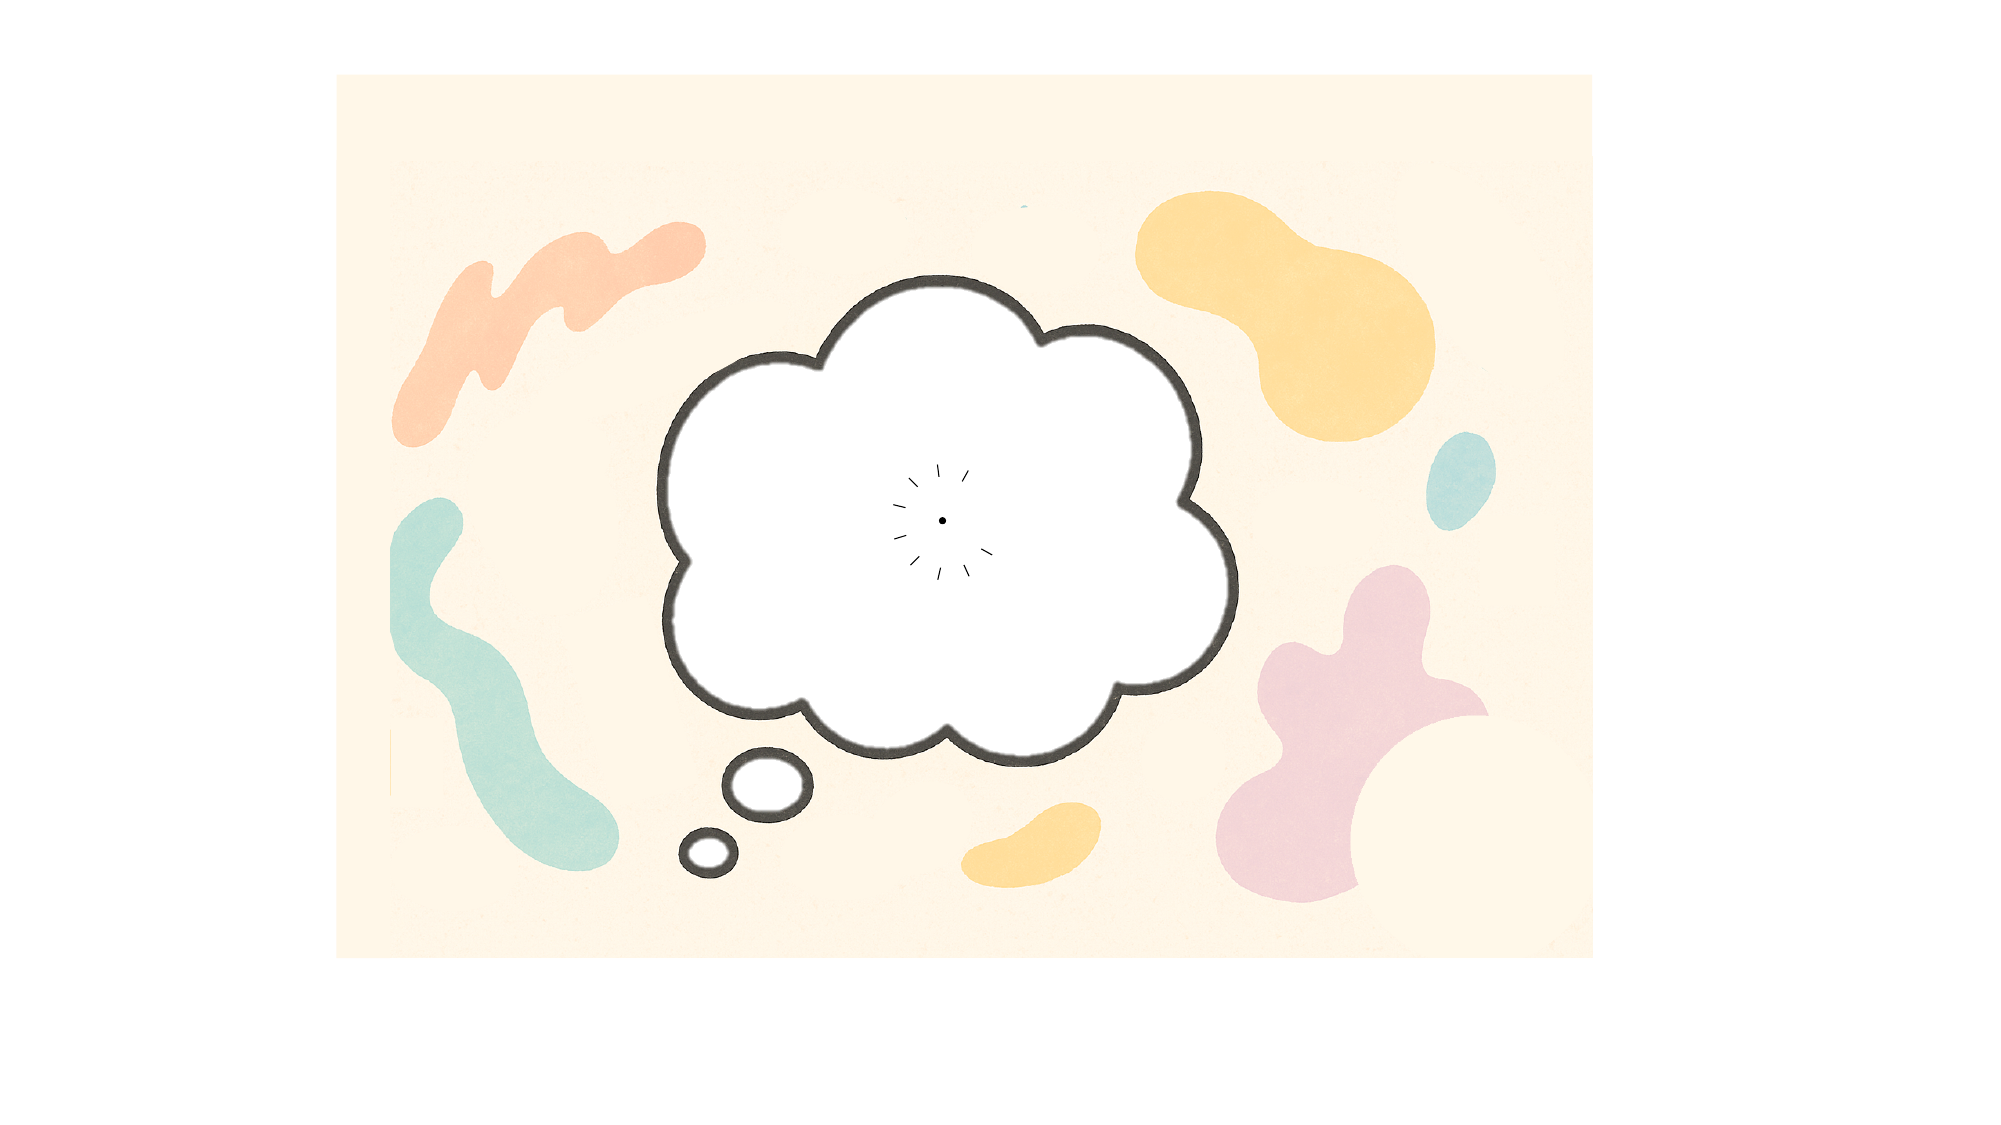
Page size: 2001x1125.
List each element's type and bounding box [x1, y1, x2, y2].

text_box [336, 74, 1593, 959]
